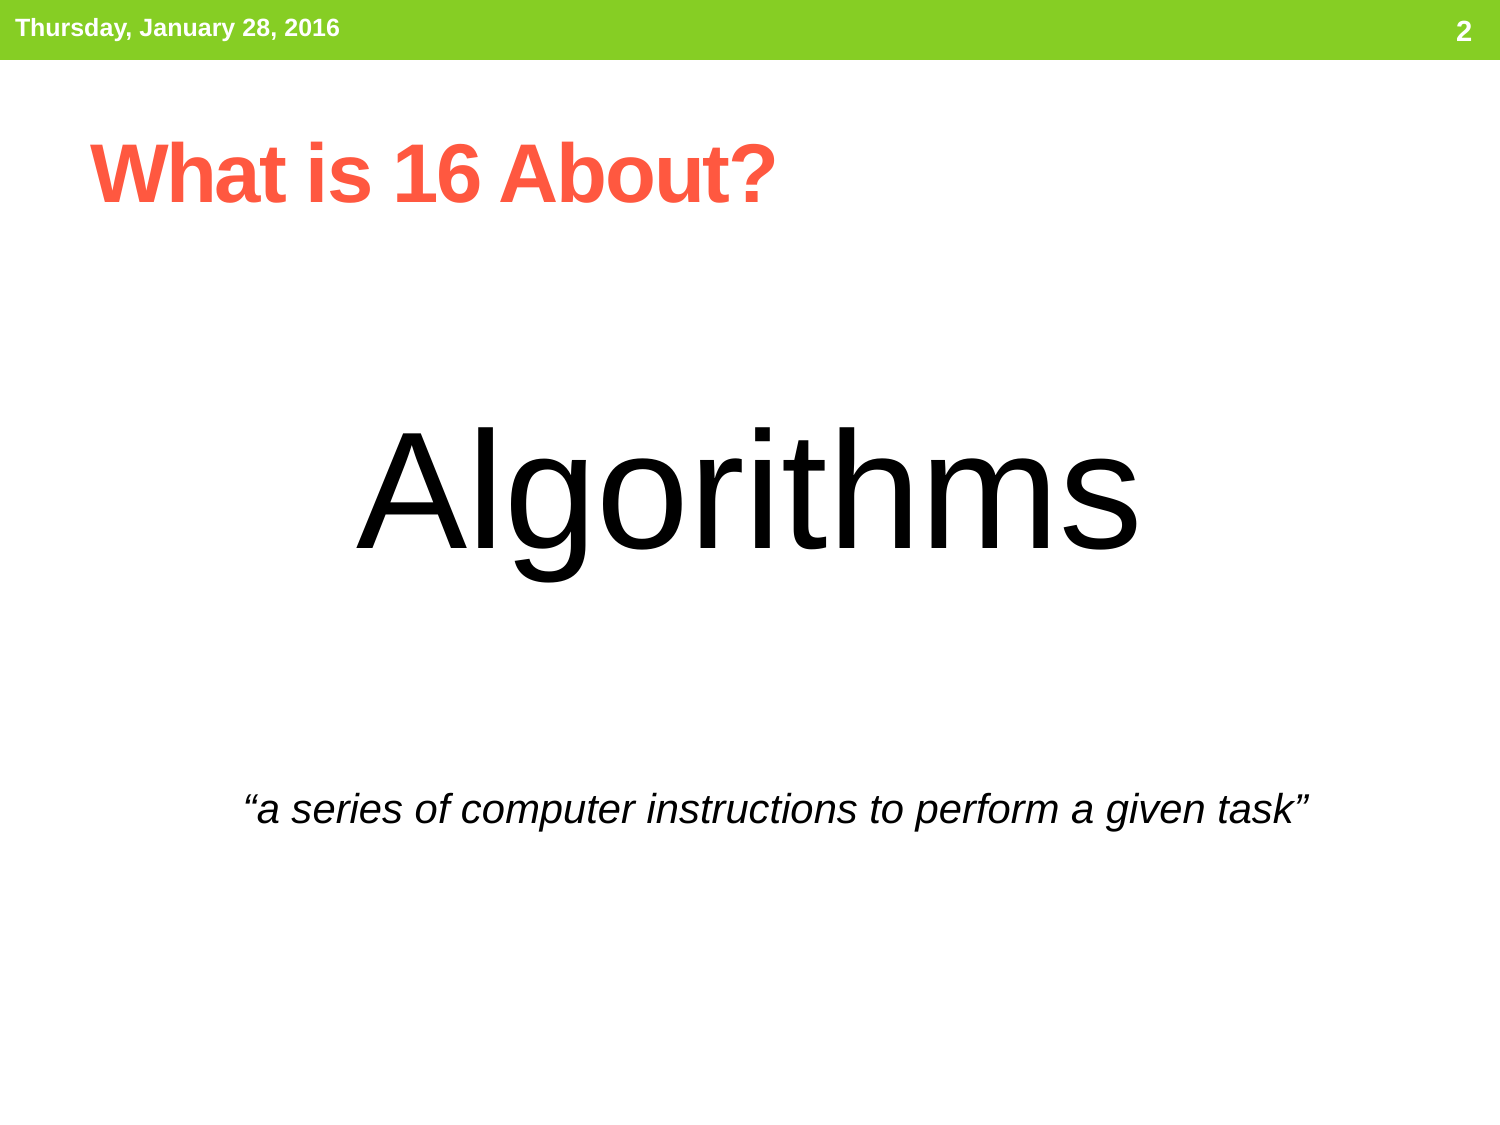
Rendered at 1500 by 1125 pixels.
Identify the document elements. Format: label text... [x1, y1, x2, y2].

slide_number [0, 0, 475, 54]
title What is 16 About? [75, 87, 1425, 250]
text_box “a series of computer instructions to perform a given task” [228, 774, 1324, 840]
slide_number 2 [1312, 3, 1488, 57]
text_box Algorithms [341, 374, 1159, 590]
